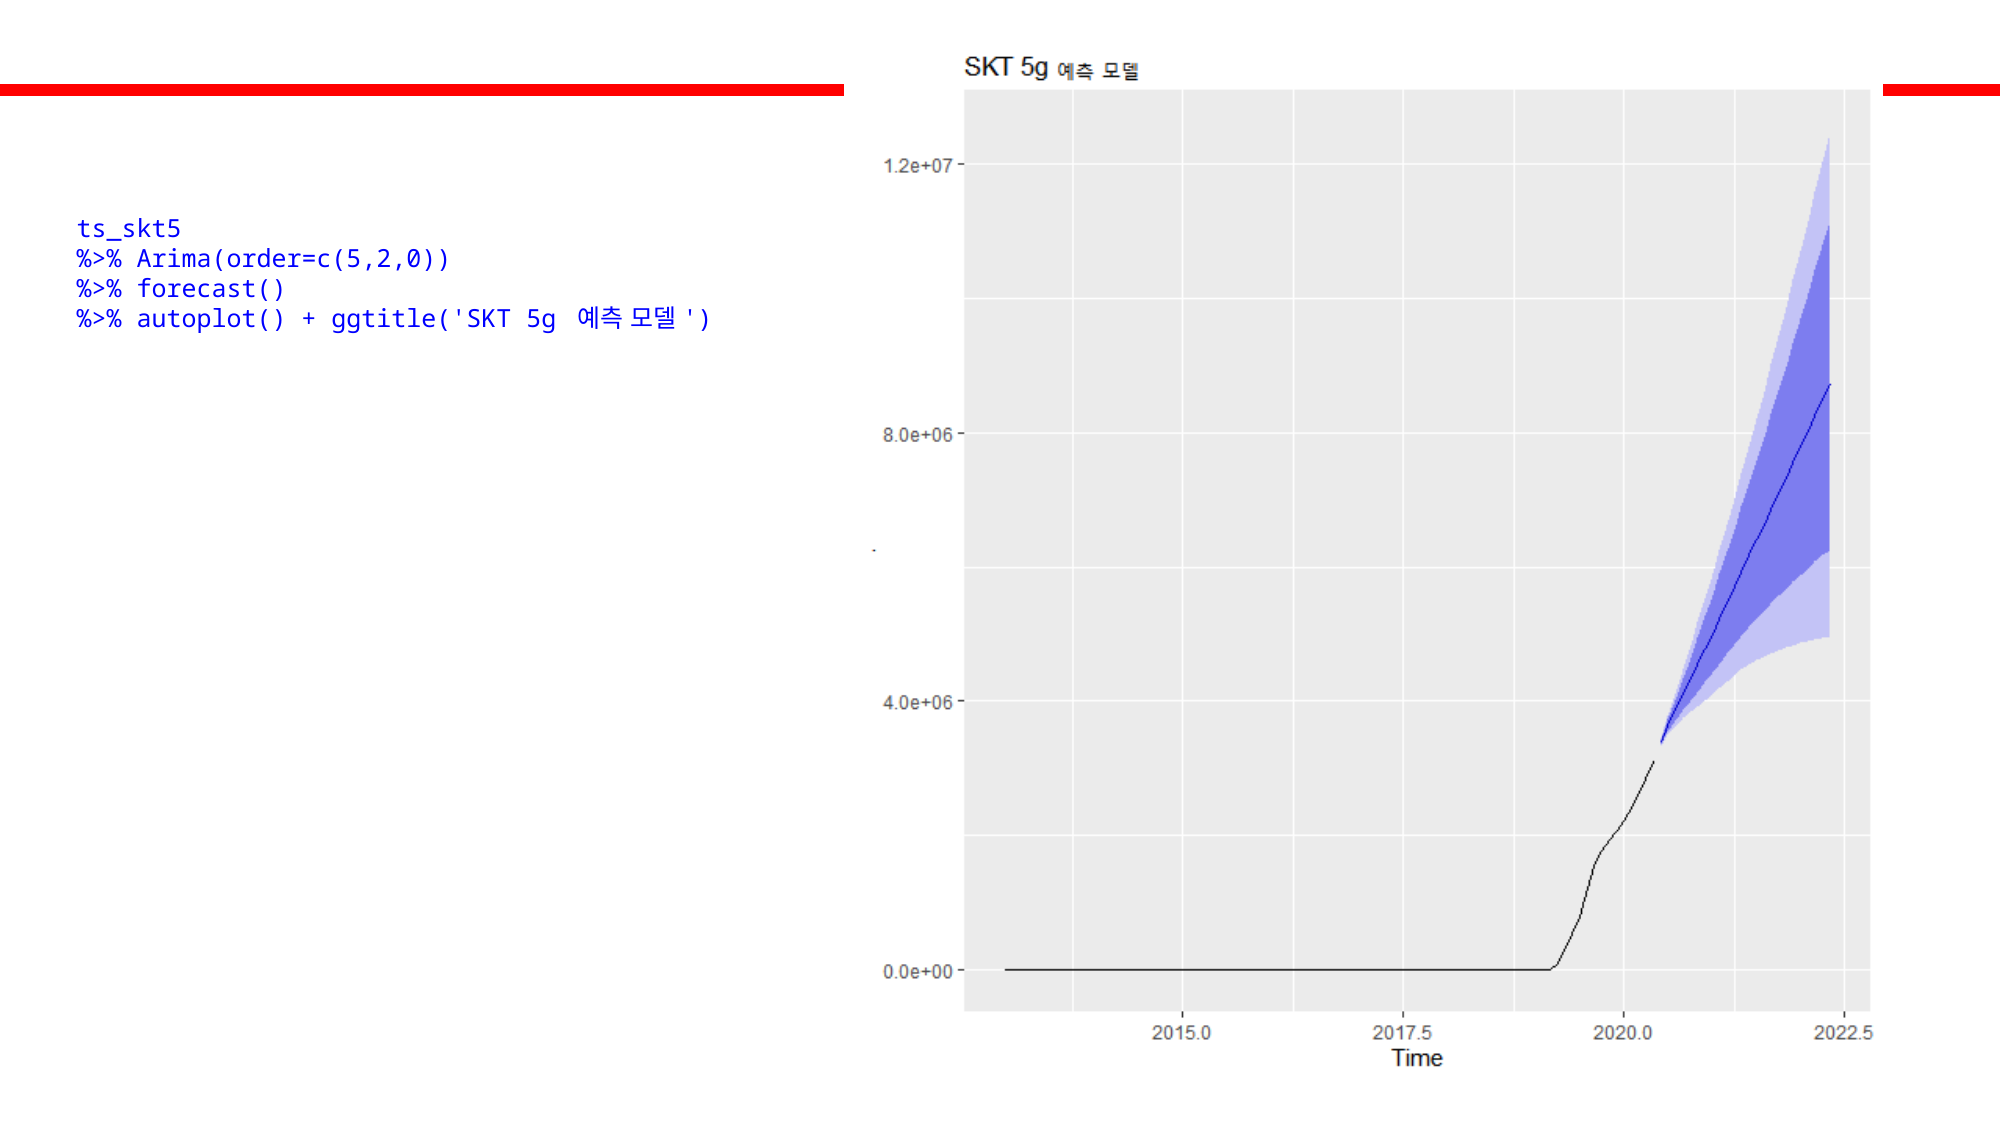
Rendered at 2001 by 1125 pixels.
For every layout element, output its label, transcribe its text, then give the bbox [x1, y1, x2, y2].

picture [844, 43, 1883, 1082]
text_box ts_skt5 %>% Arima(order=c(5,2,0)) %>% forecast() %>% autoplot() + ggtitle('SKT 5g 예측 모델') [76, 212, 713, 333]
